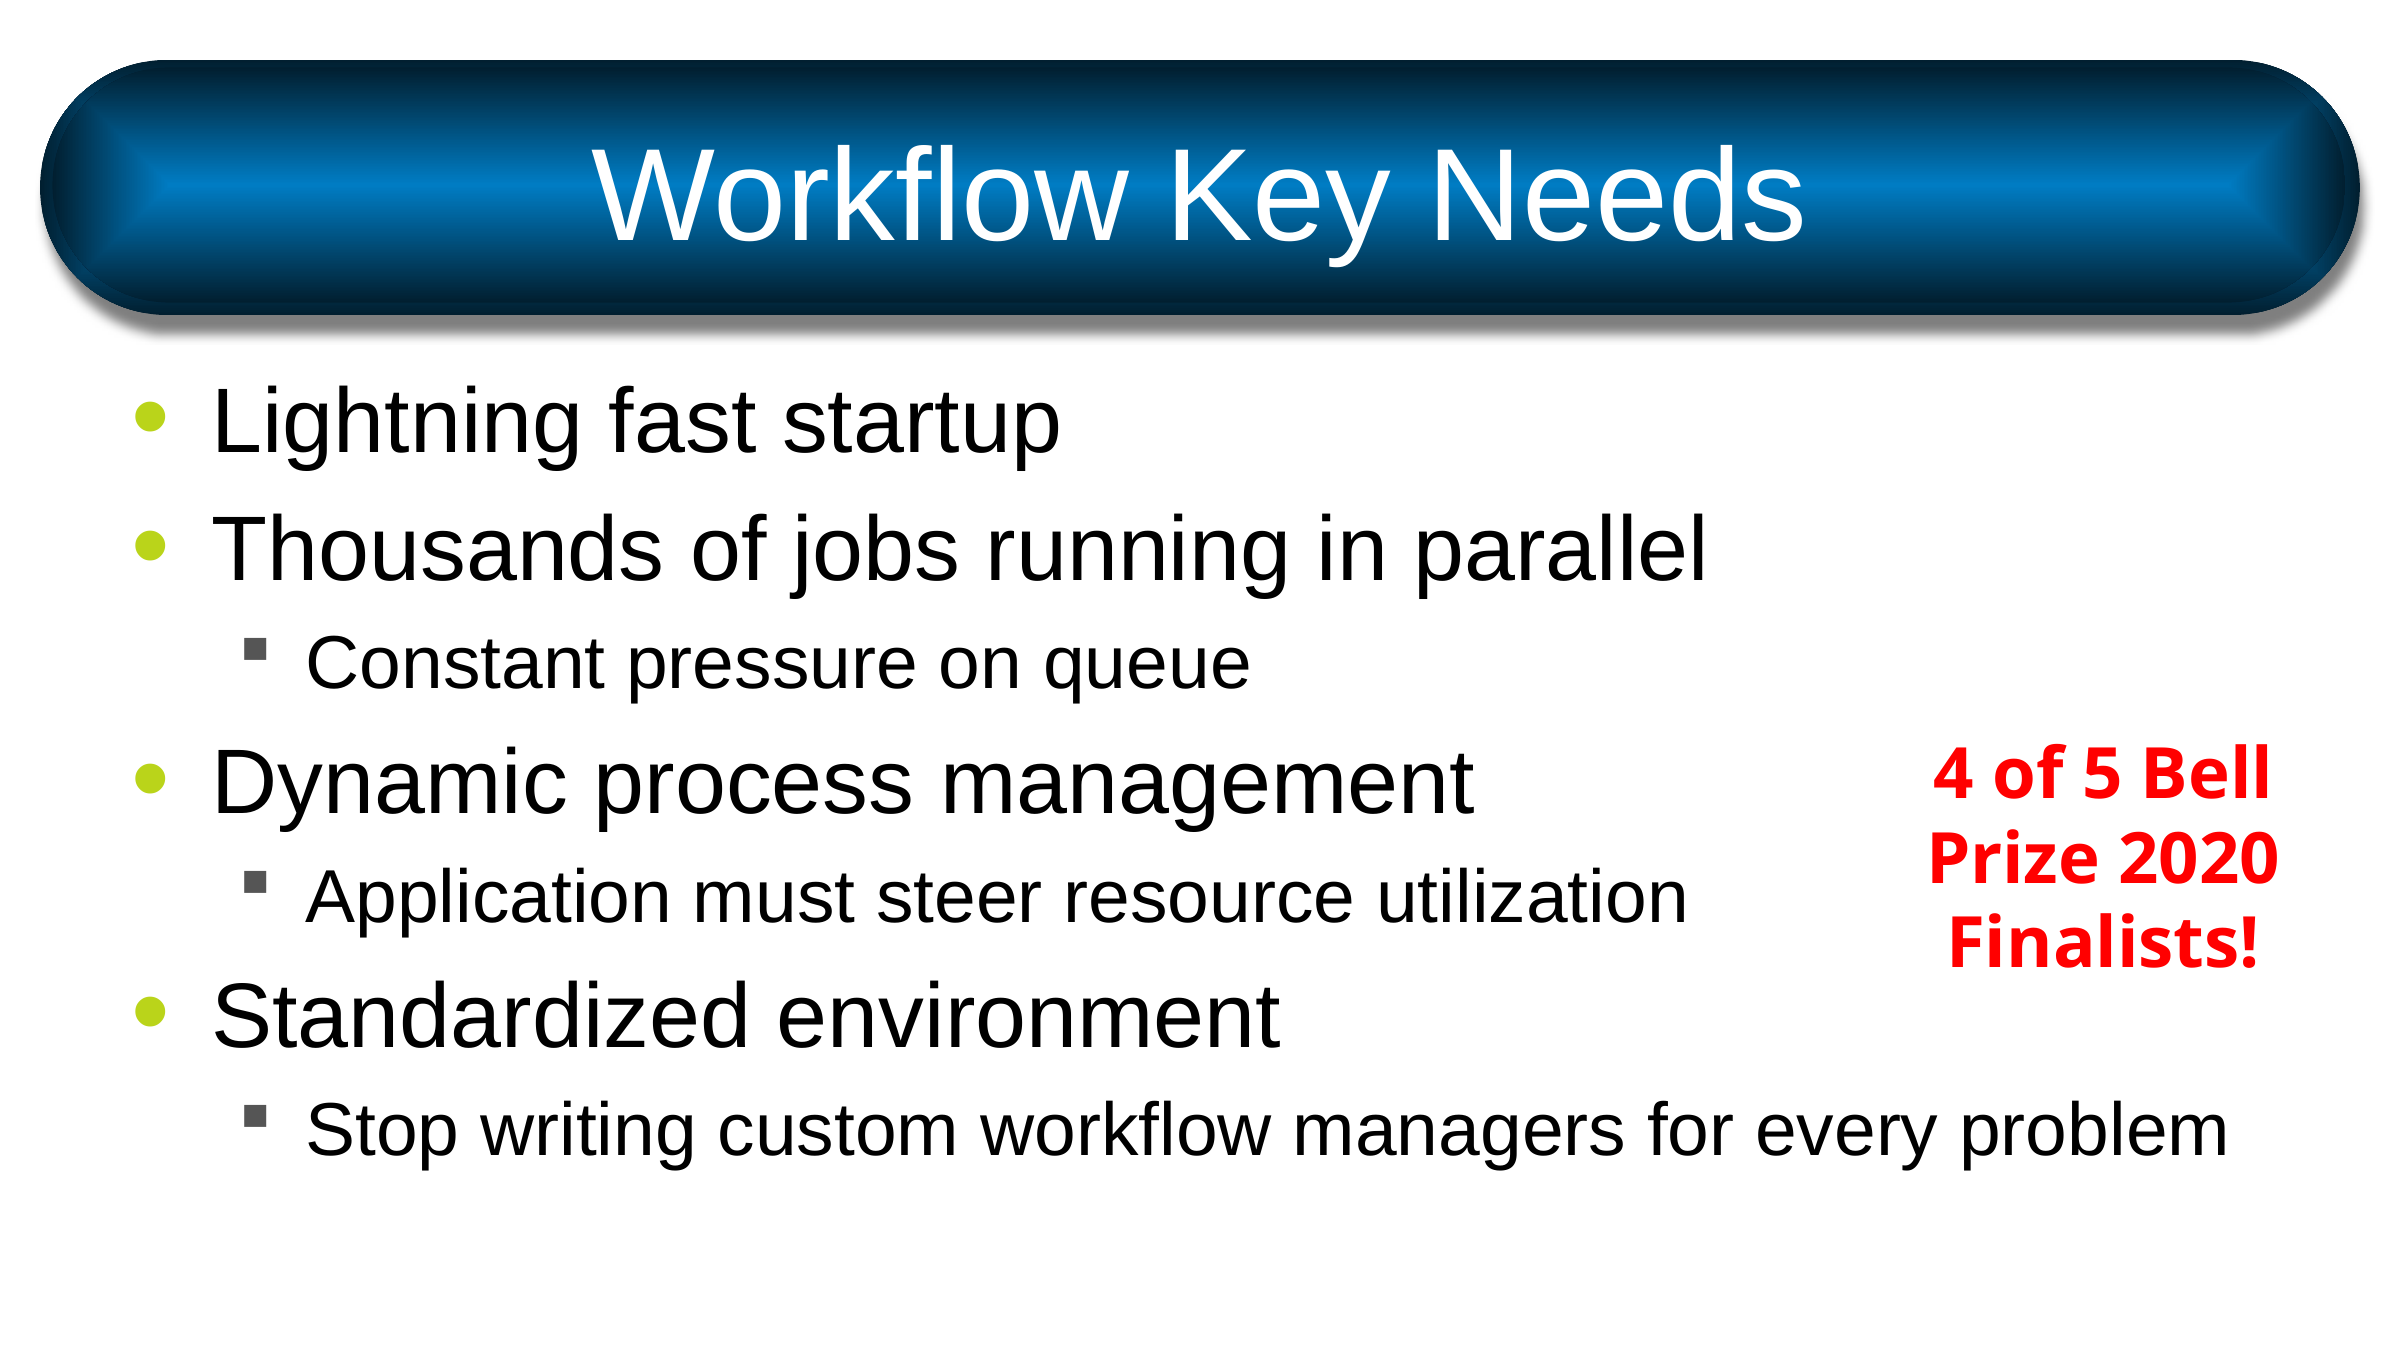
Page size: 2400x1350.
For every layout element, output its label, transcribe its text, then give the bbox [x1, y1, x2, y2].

title Workflow Key Needs [179, 75, 2221, 300]
list Lightning fast startup Thousands of jobs running in parallel Constant pressure on queue Dynamic process management Application must steer resource utilization Standardized environment Stop writing custom workflow managers for every problem [109, 350, 2291, 1310]
text_box 4 of 5 Bell Prize 2020 Finalists! [1845, 719, 2362, 990]
